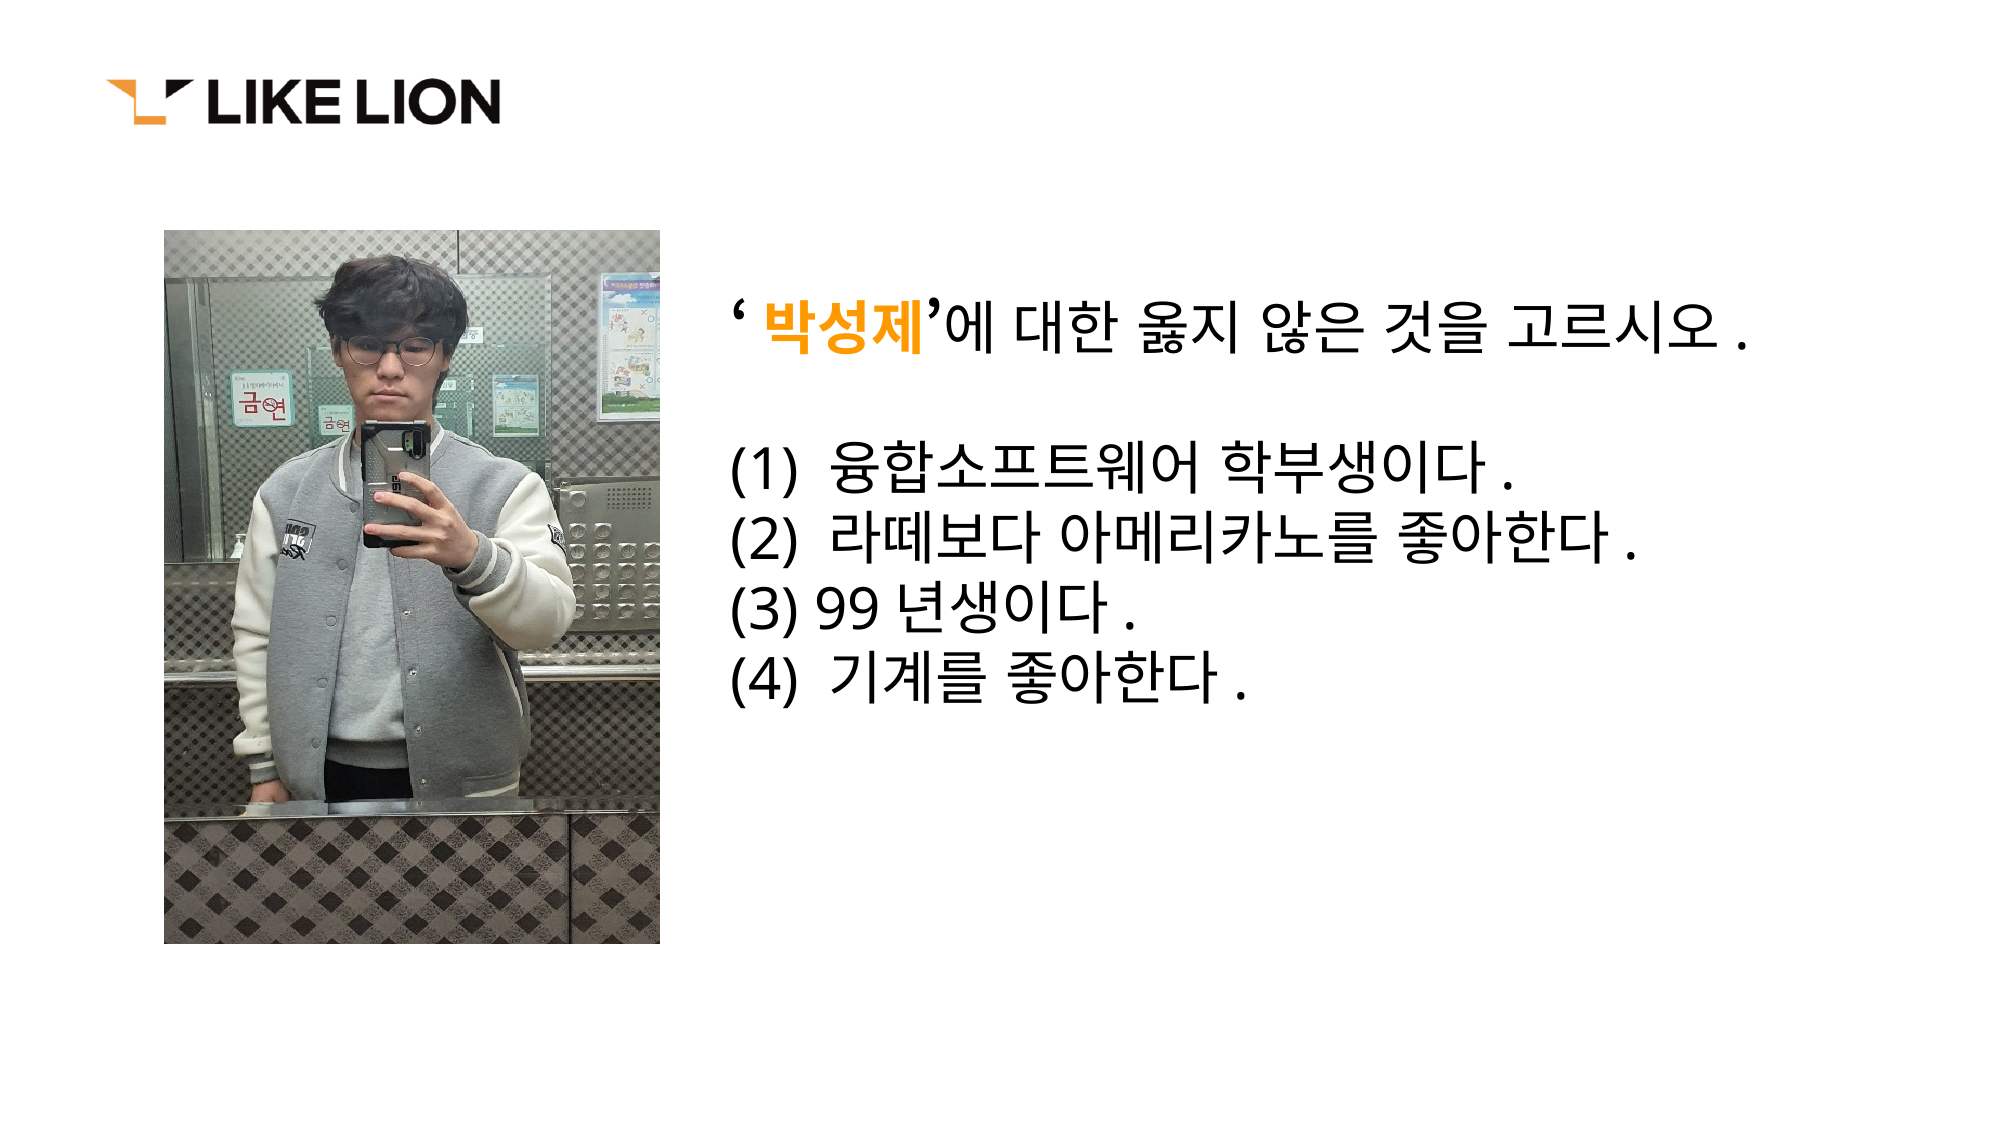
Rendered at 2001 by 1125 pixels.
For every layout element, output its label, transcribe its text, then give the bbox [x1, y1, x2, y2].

picture [164, 229, 660, 944]
picture [90, 62, 520, 143]
list ‘박성제’에 대한 옳지 않은 것을 고르시오. (1) 융합소프트웨어 학부생이다. (2) 라떼보다 아메리카노를 좋아한다. (3) 99년생이다. (4) 기계를 좋아한다. [715, 283, 1965, 998]
